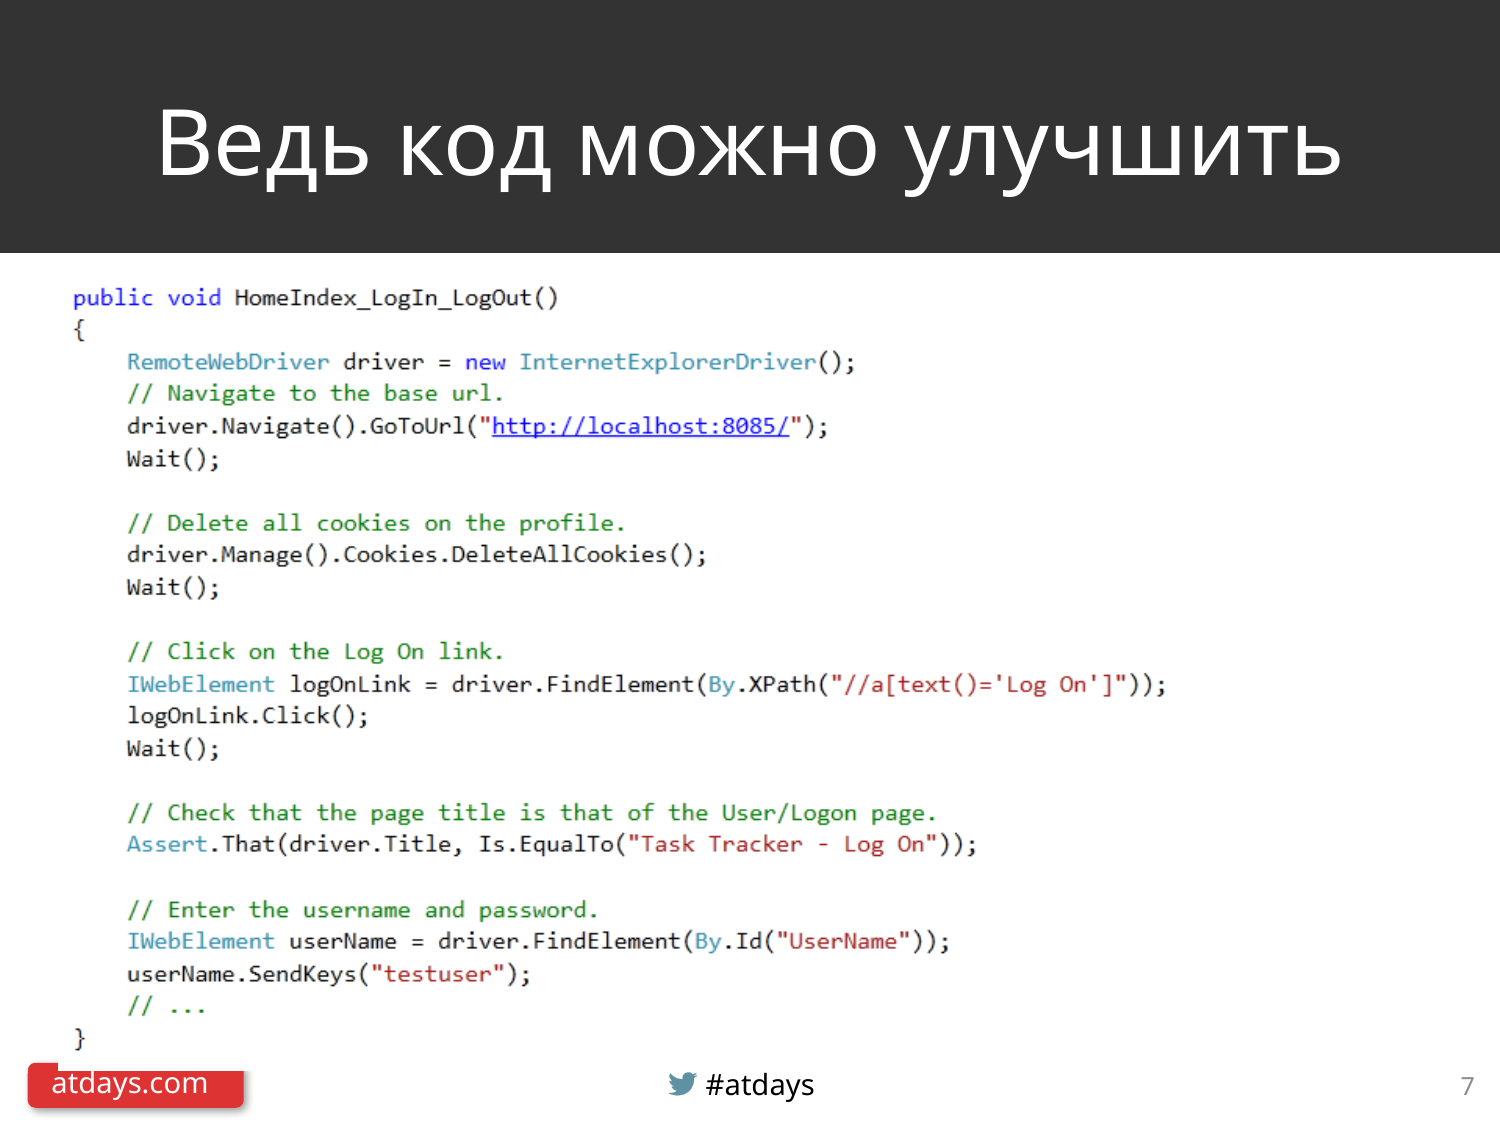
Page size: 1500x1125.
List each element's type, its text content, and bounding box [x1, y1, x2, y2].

picture [57, 282, 1176, 1104]
slide_number 7 [1139, 1057, 1490, 1118]
title Ведь код можно улучшить [75, 45, 1425, 233]
